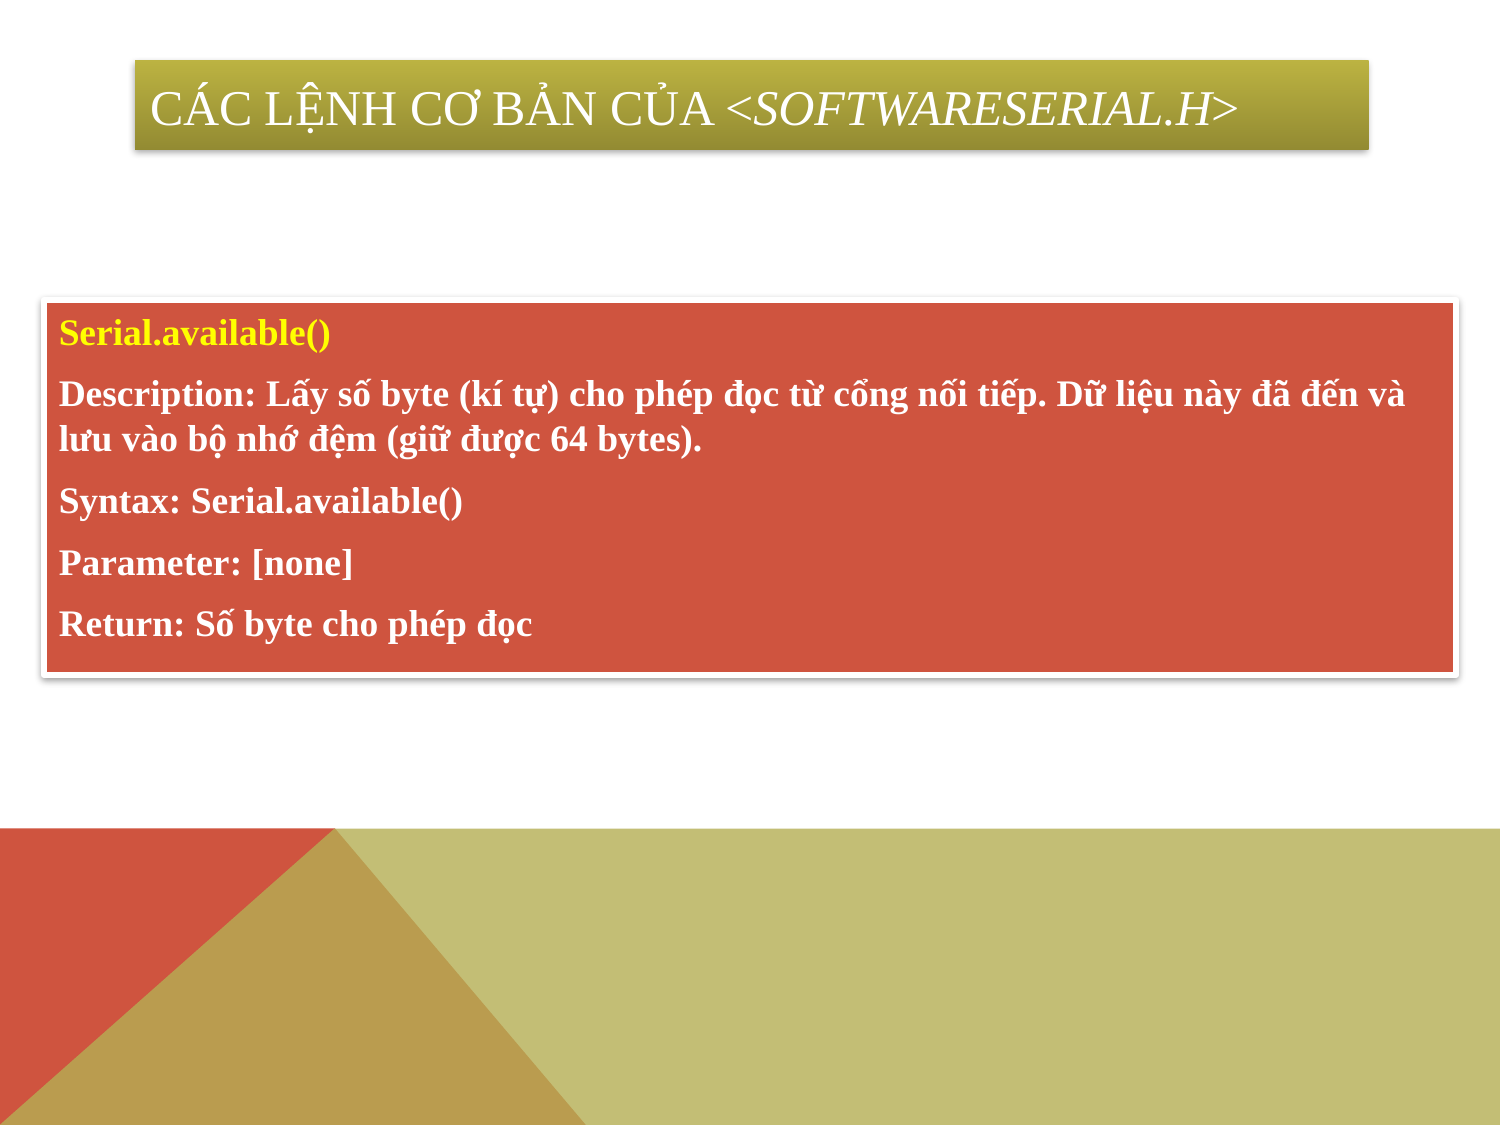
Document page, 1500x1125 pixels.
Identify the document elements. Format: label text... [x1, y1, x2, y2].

text_box Serial.available() Description: Lấy số byte (kí tự) cho phép đọc từ cổng nối tiếp. Dữ liệu này đã đến và lưu vào bộ nhớ đệm (giữ được 64 bytes). Syntax: Serial.available() Parameter: [none] Return: Số byte cho phép đọc [41, 297, 1459, 678]
title Các Lệnh Cơ Bản Của <SofTwareSerial.h> [135, 60, 1369, 150]
